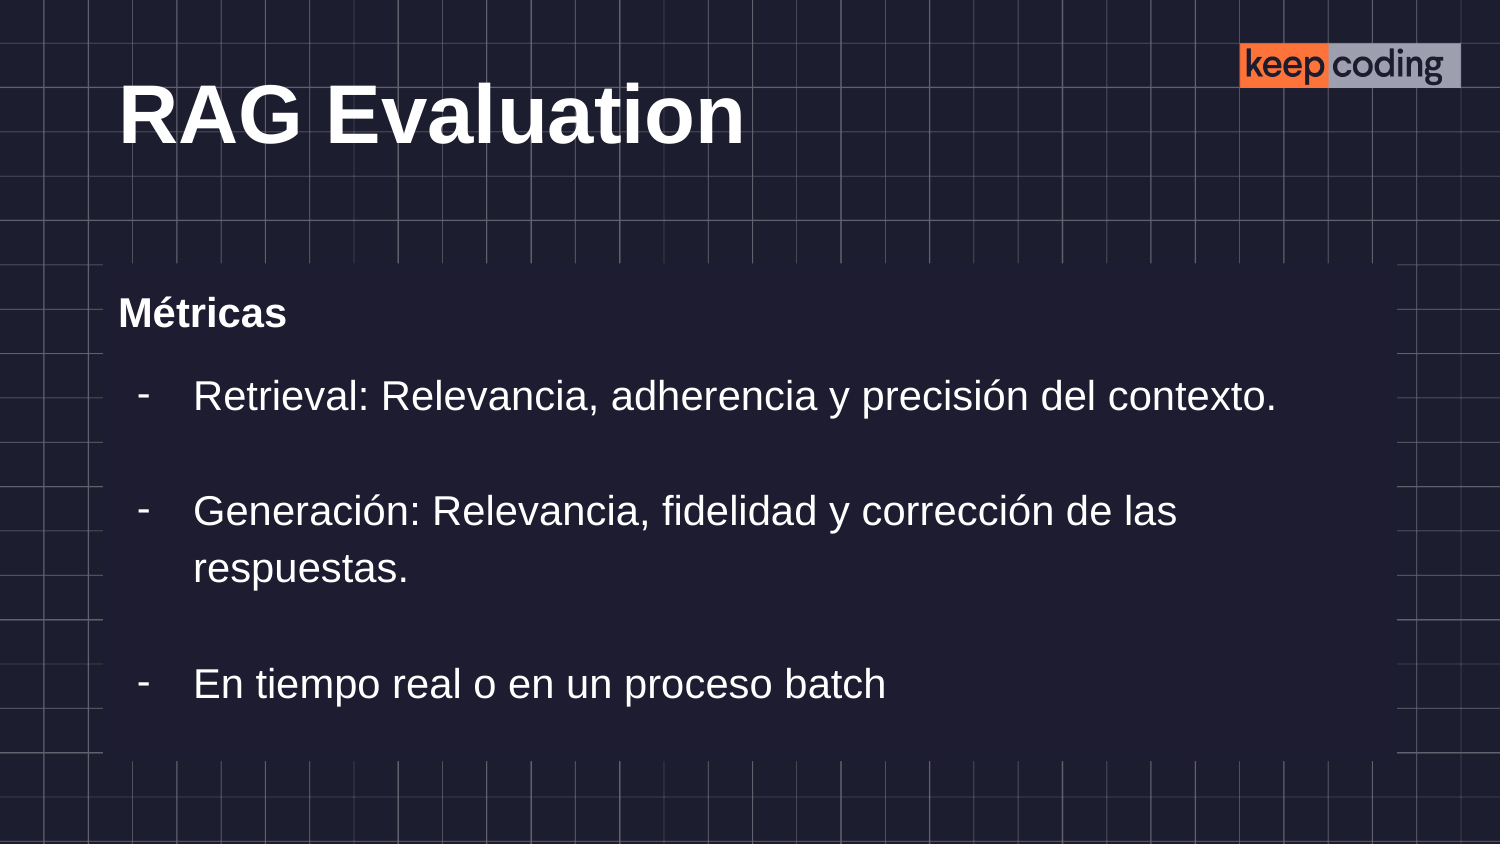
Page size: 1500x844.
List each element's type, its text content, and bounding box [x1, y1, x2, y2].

title RAG Evaluation [103, 45, 1225, 209]
list Métricas Retrieval: Relevancia, adherencia y precisión del contexto. Generación: Relevancia, fidelidad y corrección de las respuestas. En tiempo real o en un proceso batch [103, 263, 1397, 762]
picture [1240, 43, 1461, 88]
